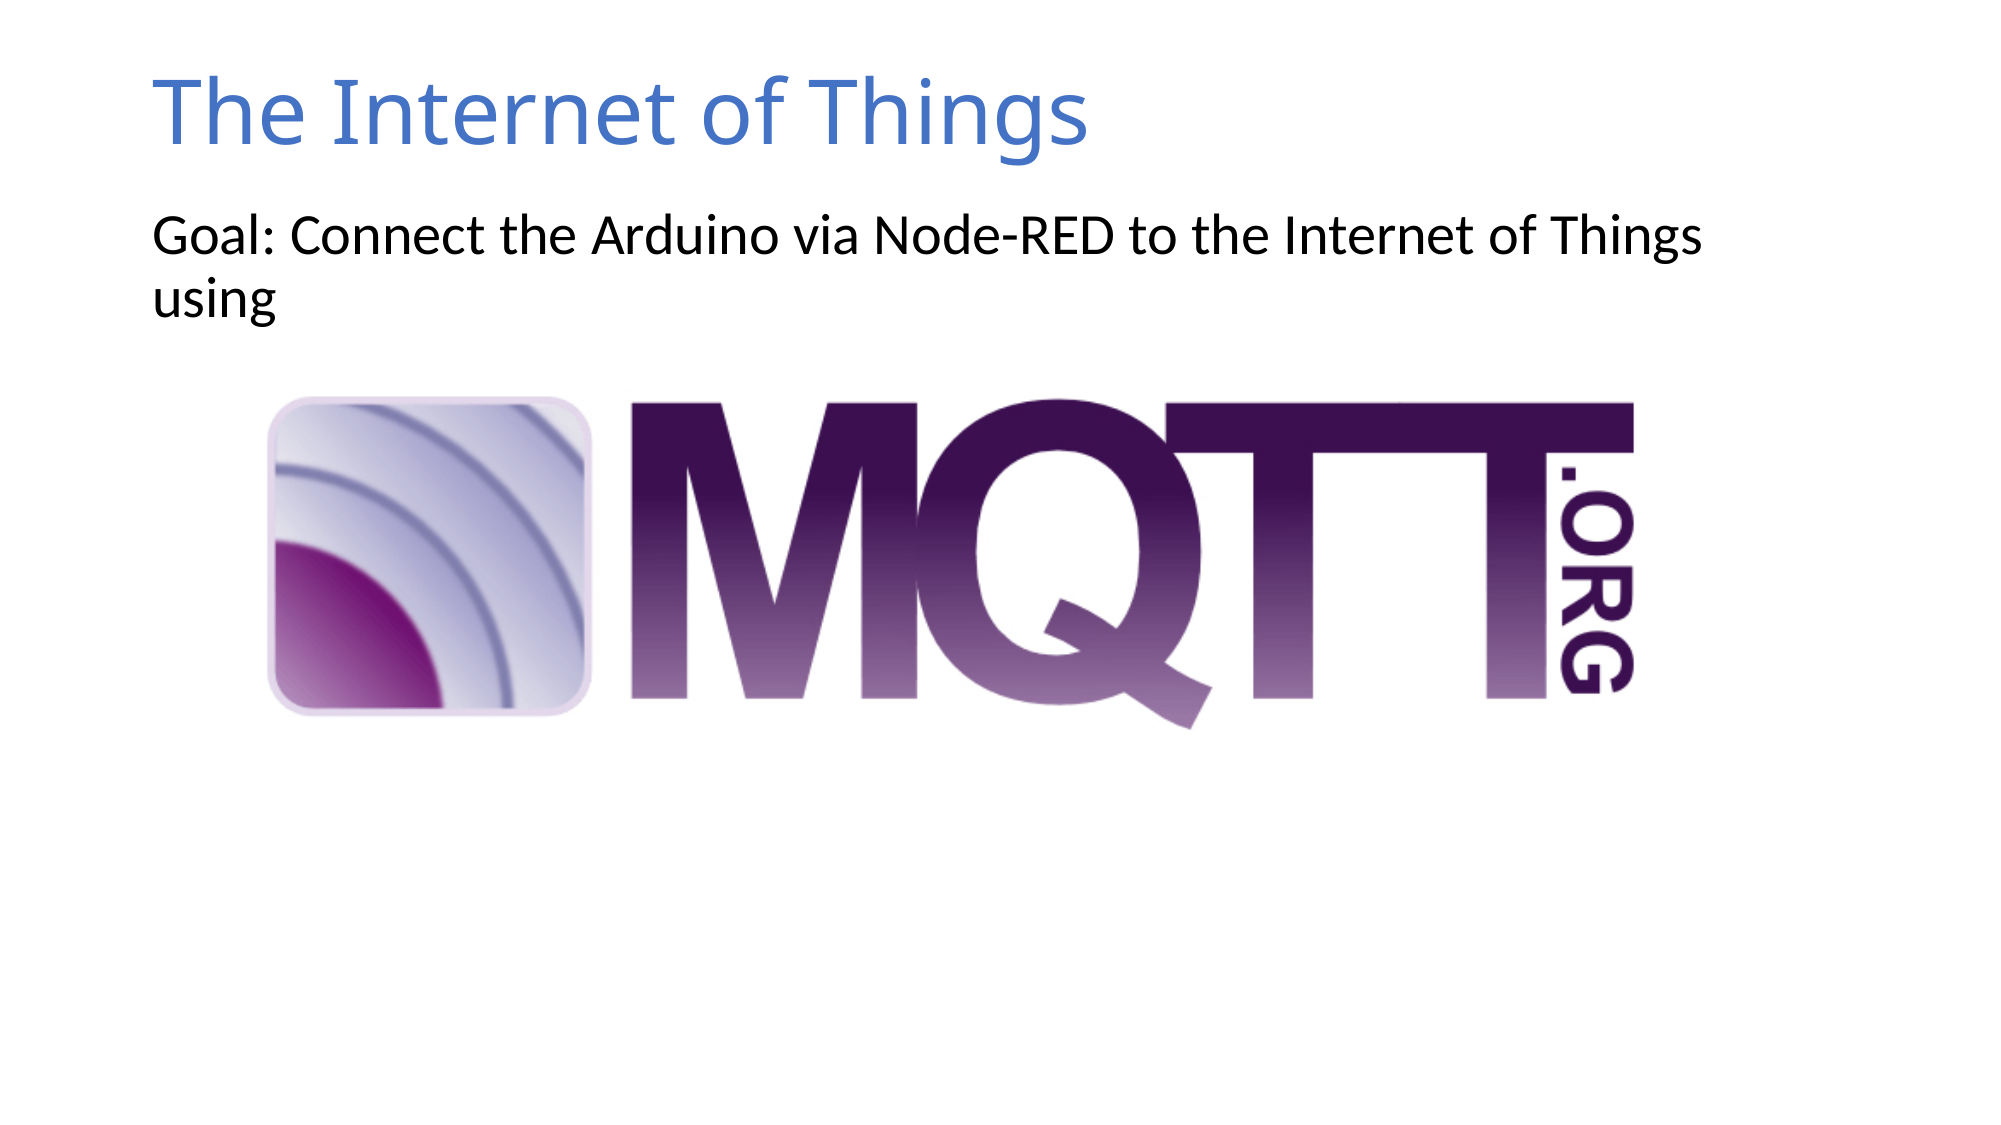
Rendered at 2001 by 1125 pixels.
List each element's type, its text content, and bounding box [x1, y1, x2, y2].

title The Internet of Things [137, 59, 1863, 172]
picture [225, 349, 1675, 776]
list Goal: Connect the Arduino via Node-RED to the Internet of Things using [137, 196, 1774, 1087]
